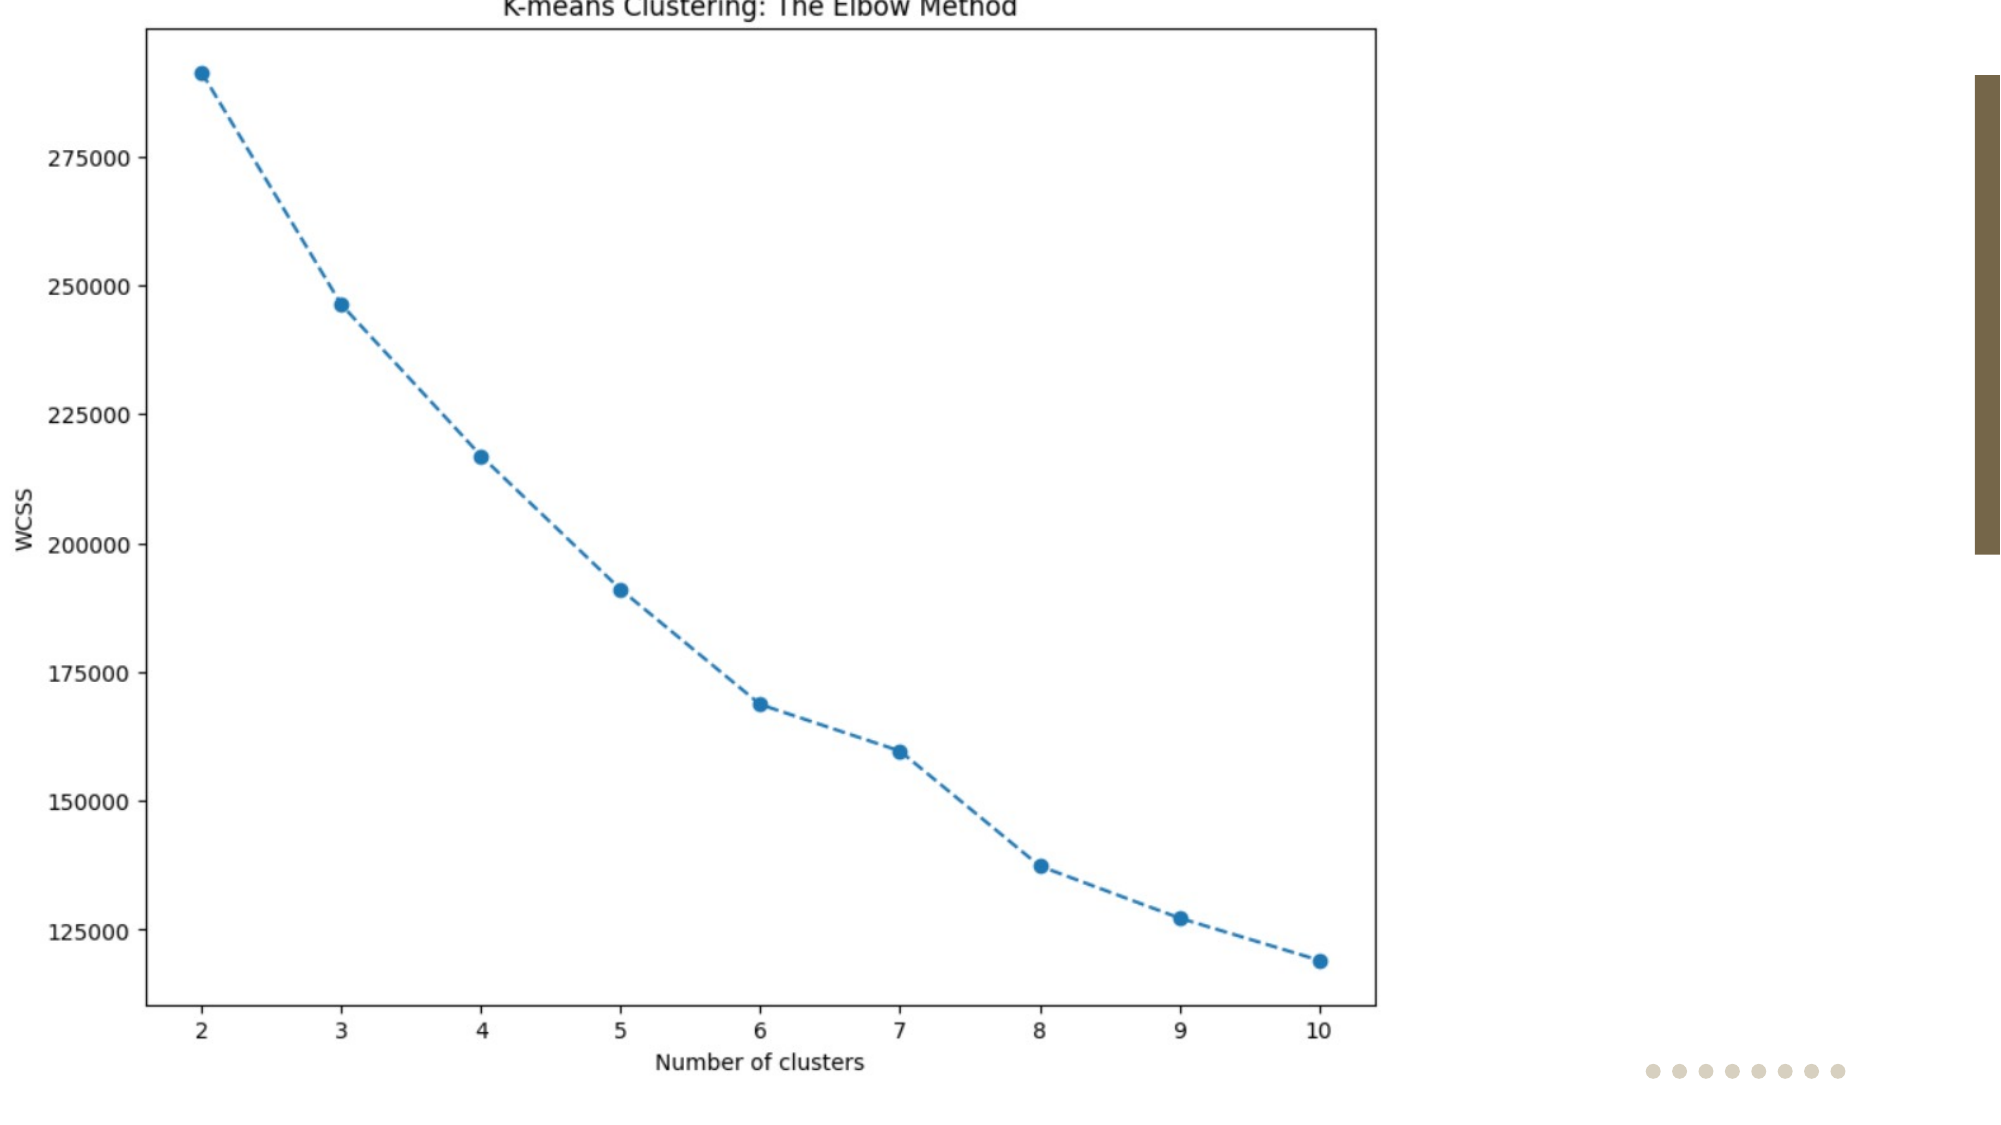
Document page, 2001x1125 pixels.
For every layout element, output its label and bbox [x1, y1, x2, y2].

text_box [1645, 1063, 1846, 1079]
text_box [1974, 74, 2000, 556]
picture [0, 0, 1387, 1089]
